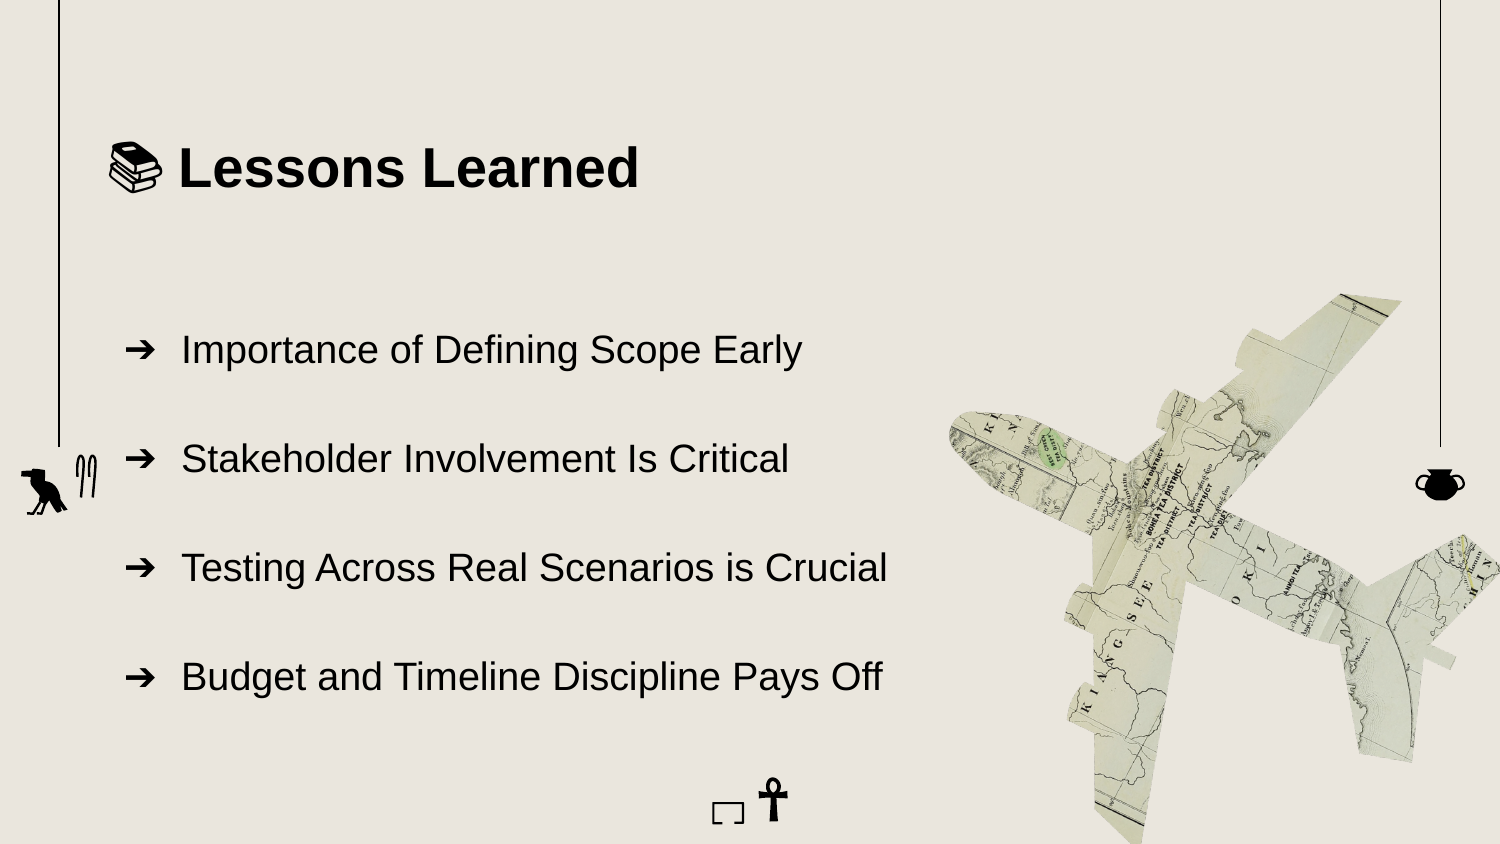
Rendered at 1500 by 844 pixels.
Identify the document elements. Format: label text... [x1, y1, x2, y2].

title 📚 Lessons Learned Importance of Defining Scope Early Stakeholder Involvement Is Critical Testing Across Real Scenarios is Crucial Budget and Timeline Discipline Pays Off [91, 106, 1101, 714]
picture [815, 139, 1500, 844]
